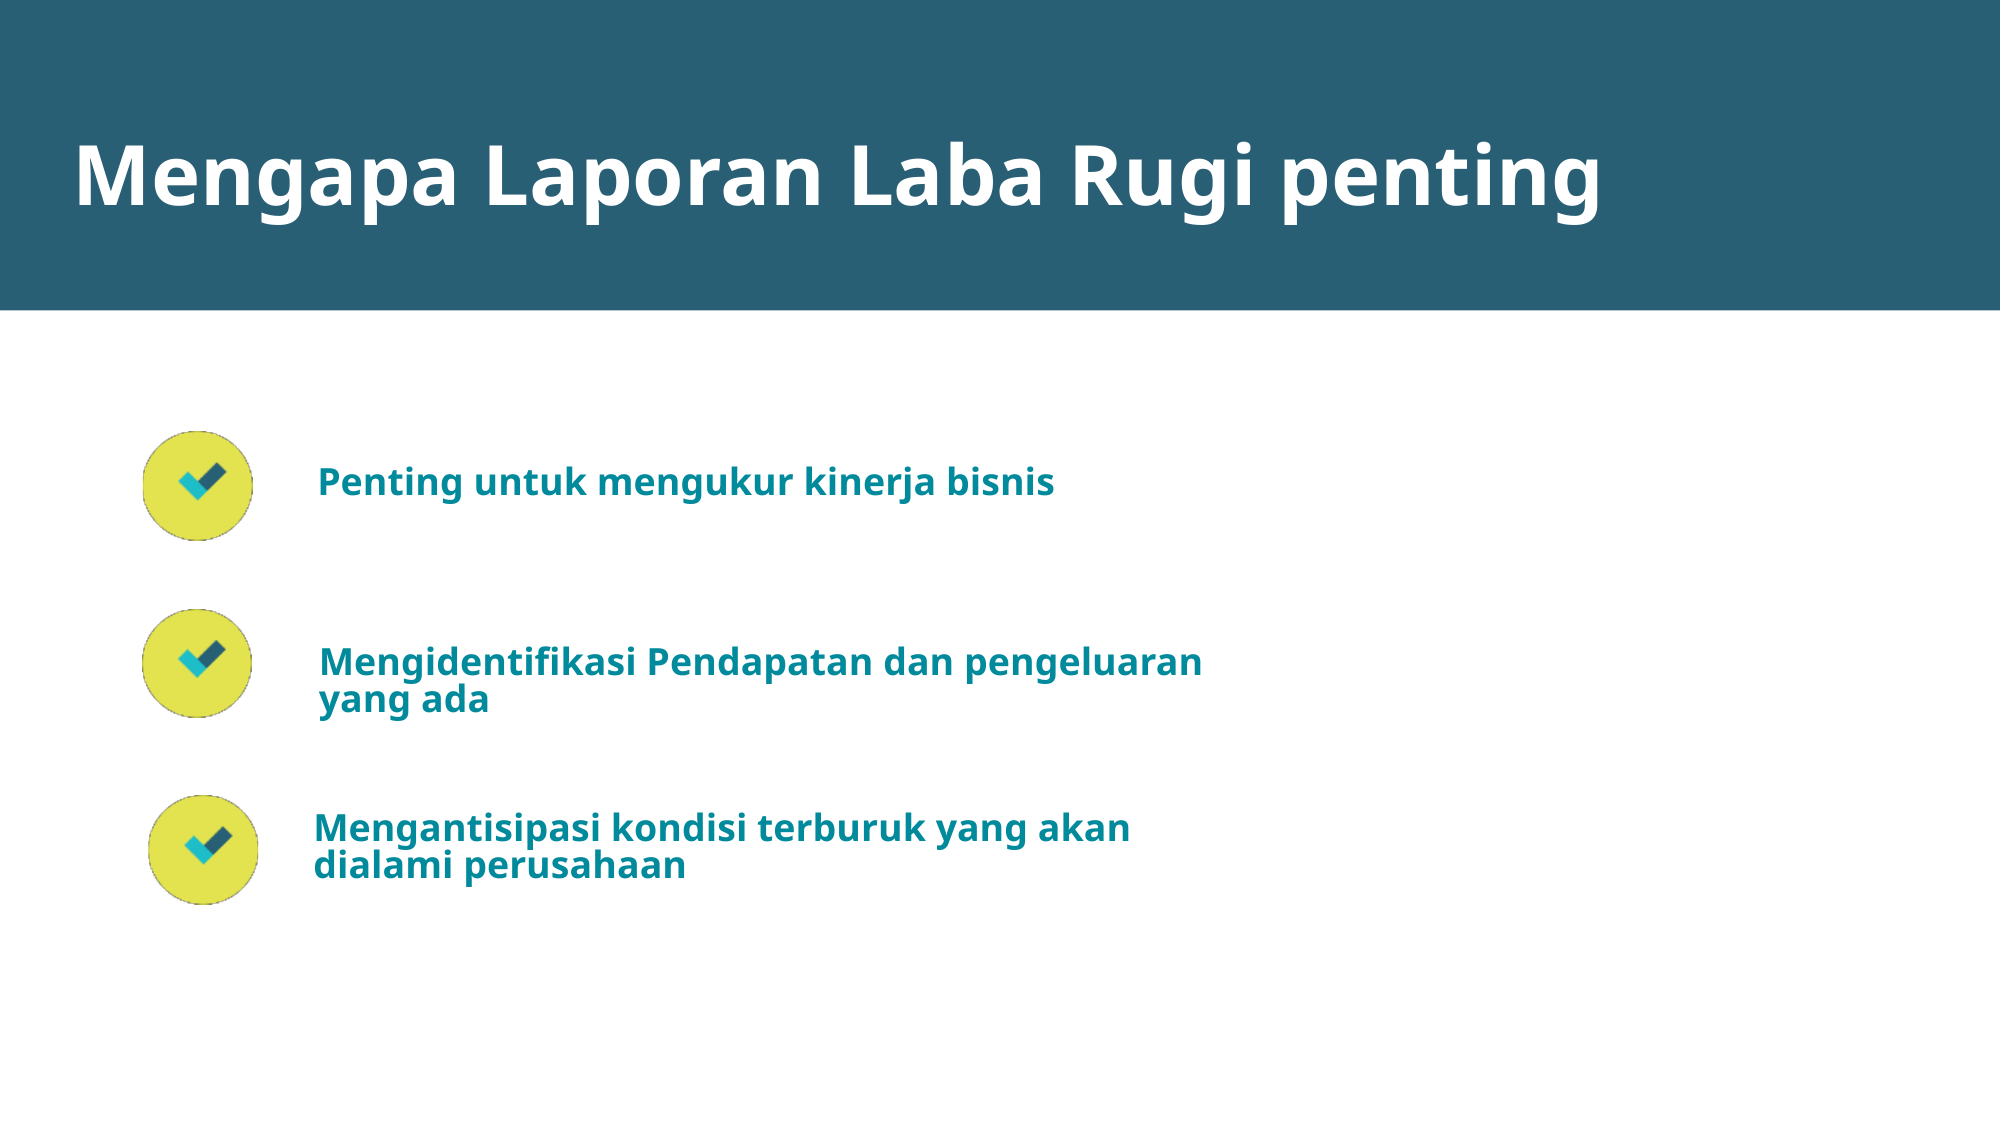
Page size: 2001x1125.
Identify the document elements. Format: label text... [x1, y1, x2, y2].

text_box [142, 609, 252, 718]
text_box Mengapa Laporan Laba Rugi penting [57, 115, 1892, 352]
text_box [142, 431, 253, 541]
text_box Penting untuk mengukur kinerja bisnis [315, 463, 1222, 572]
text_box Mengidentifikasi Pendapatan dan pengeluaran yang ada [316, 643, 1223, 752]
text_box Mengantisipasi kondisi terburuk yang akan dialami perusahaan [311, 808, 1218, 918]
text_box [148, 795, 259, 905]
